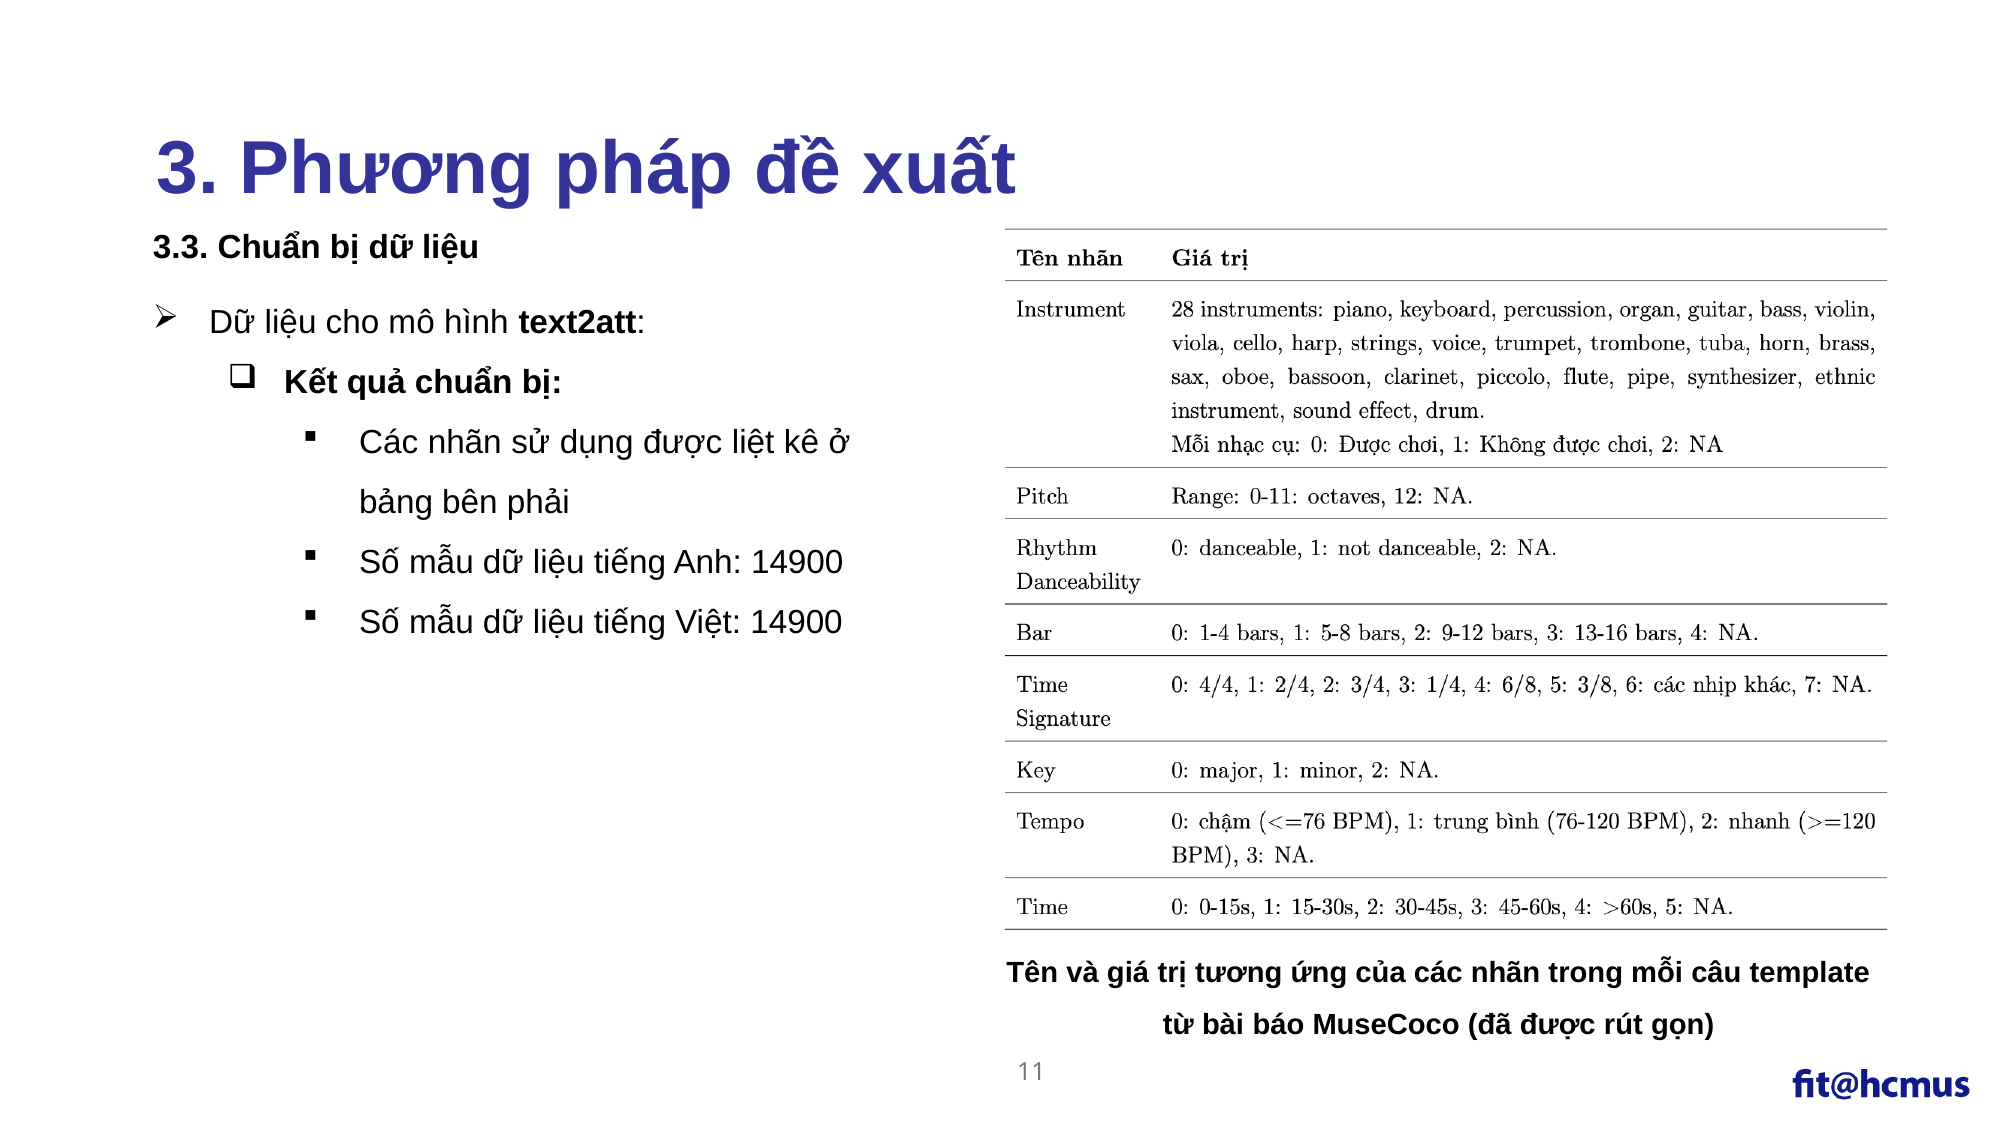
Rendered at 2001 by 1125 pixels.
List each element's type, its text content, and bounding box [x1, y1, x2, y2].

slide_number 11 [595, 1042, 1046, 1103]
text_box Dữ liệu cho mô hình text2att: Kết quả chuẩn bị: Các nhãn sử dụng được liệt kê ở bảng bên phải Số mẫu dữ liệu tiếng Anh: 14900 Số mẫu dữ liệu tiếng Việt: 14900 [138, 273, 866, 827]
picture [978, 216, 1900, 942]
text_box Tên và giá trị tương ứng của các nhãn trong mỗi câu template từ bài báo MuseCoco (đã được rút gọn) [961, 928, 1917, 1048]
text_box 3. Phương pháp đề xuất [156, 111, 1018, 216]
picture [1783, 1061, 1972, 1106]
text_box 3.3. Chuẩn bị dữ liệu [138, 217, 544, 273]
